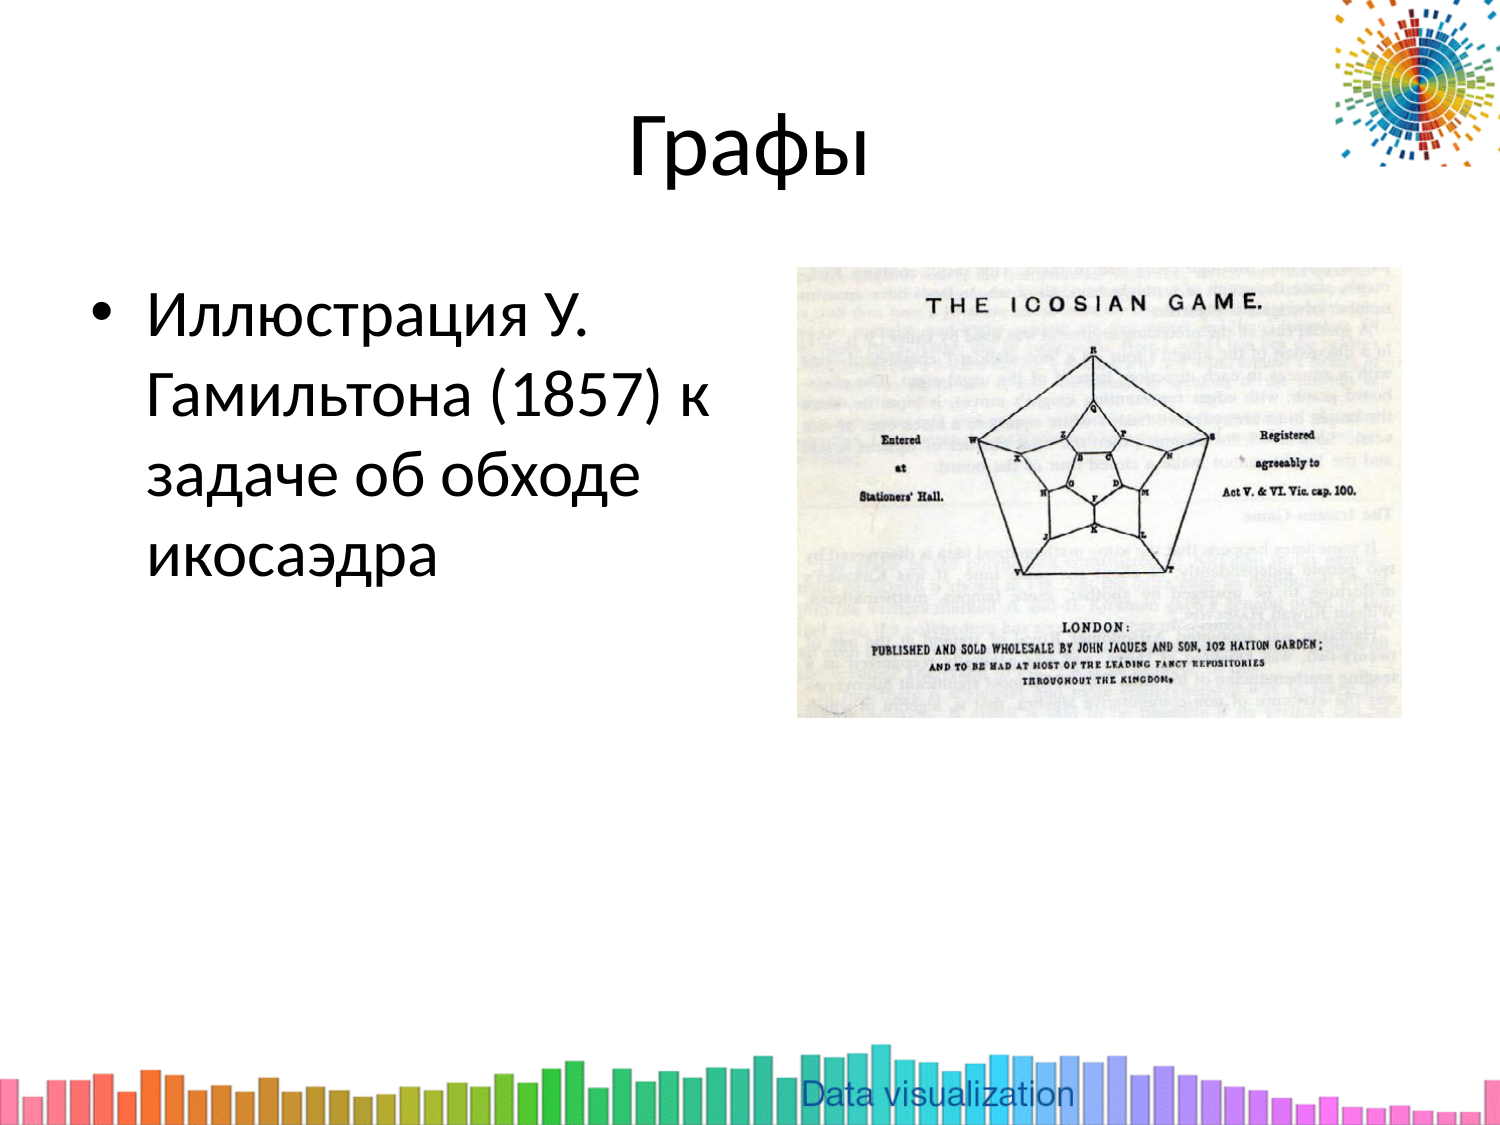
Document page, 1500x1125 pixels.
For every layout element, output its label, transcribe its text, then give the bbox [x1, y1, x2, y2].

list Иллюстрация У. Гамильтона (1857) к задаче об обходе икосаэдра [75, 262, 739, 1005]
picture [0, 0, 1500, 1125]
title Графы [75, 45, 1425, 233]
